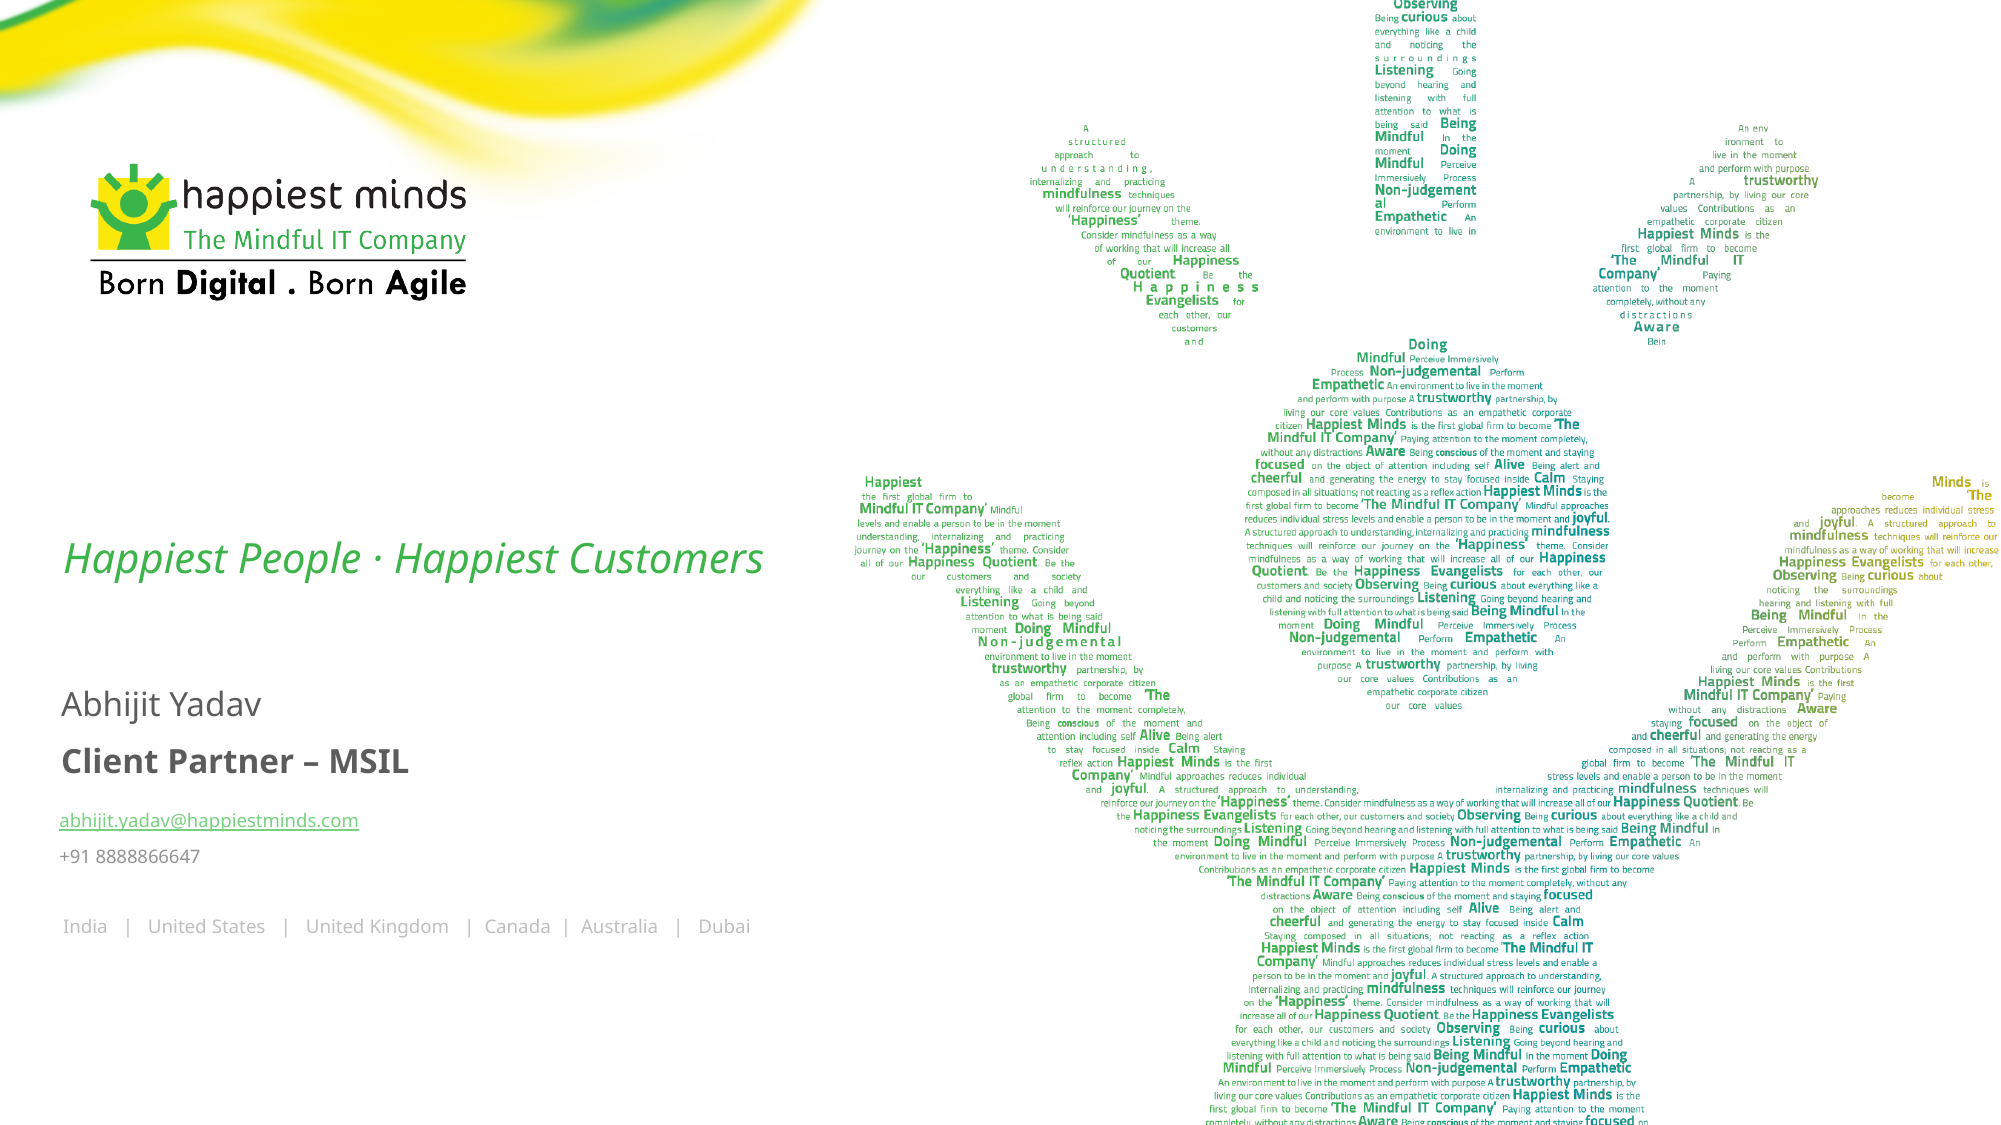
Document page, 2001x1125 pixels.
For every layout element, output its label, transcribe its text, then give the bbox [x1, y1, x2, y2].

list abhijit.yadav@happiestminds.com +91 8888866647 [44, 802, 724, 875]
list Abhijit Yadav Client Partner – MSIL [46, 677, 859, 788]
picture [0, 0, 2001, 1125]
